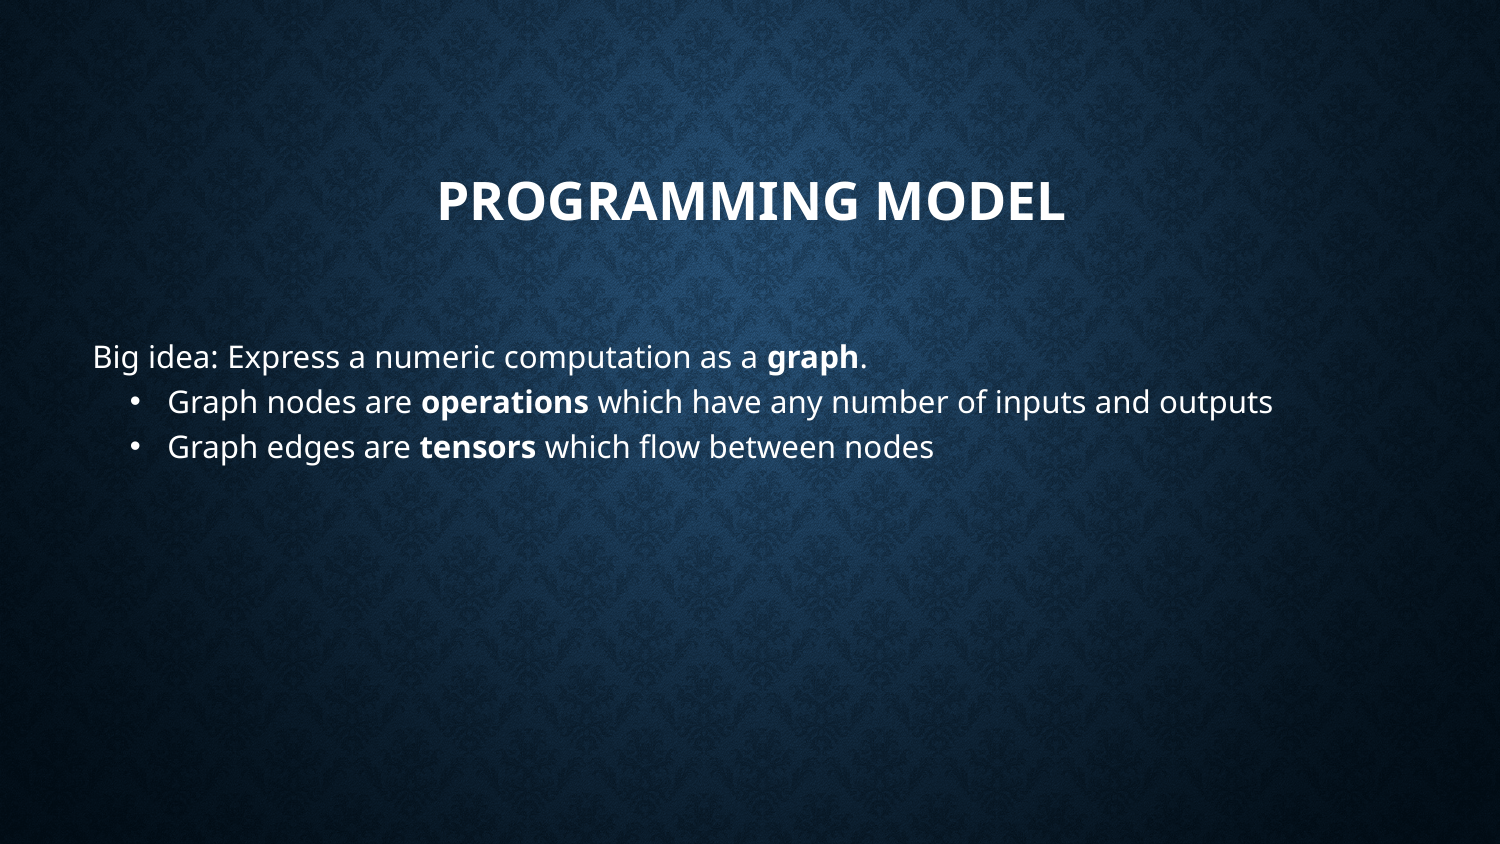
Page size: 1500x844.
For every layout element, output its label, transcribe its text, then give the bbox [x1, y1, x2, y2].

title PROGRAMMING MODEL [77, 121, 1427, 248]
picture [0, 0, 1500, 844]
list Big idea: Express a numeric computation as a graph. Graph nodes are operations which have any number of inputs and outputs Graph edges are tensors which flow between nodes [77, 314, 1427, 760]
